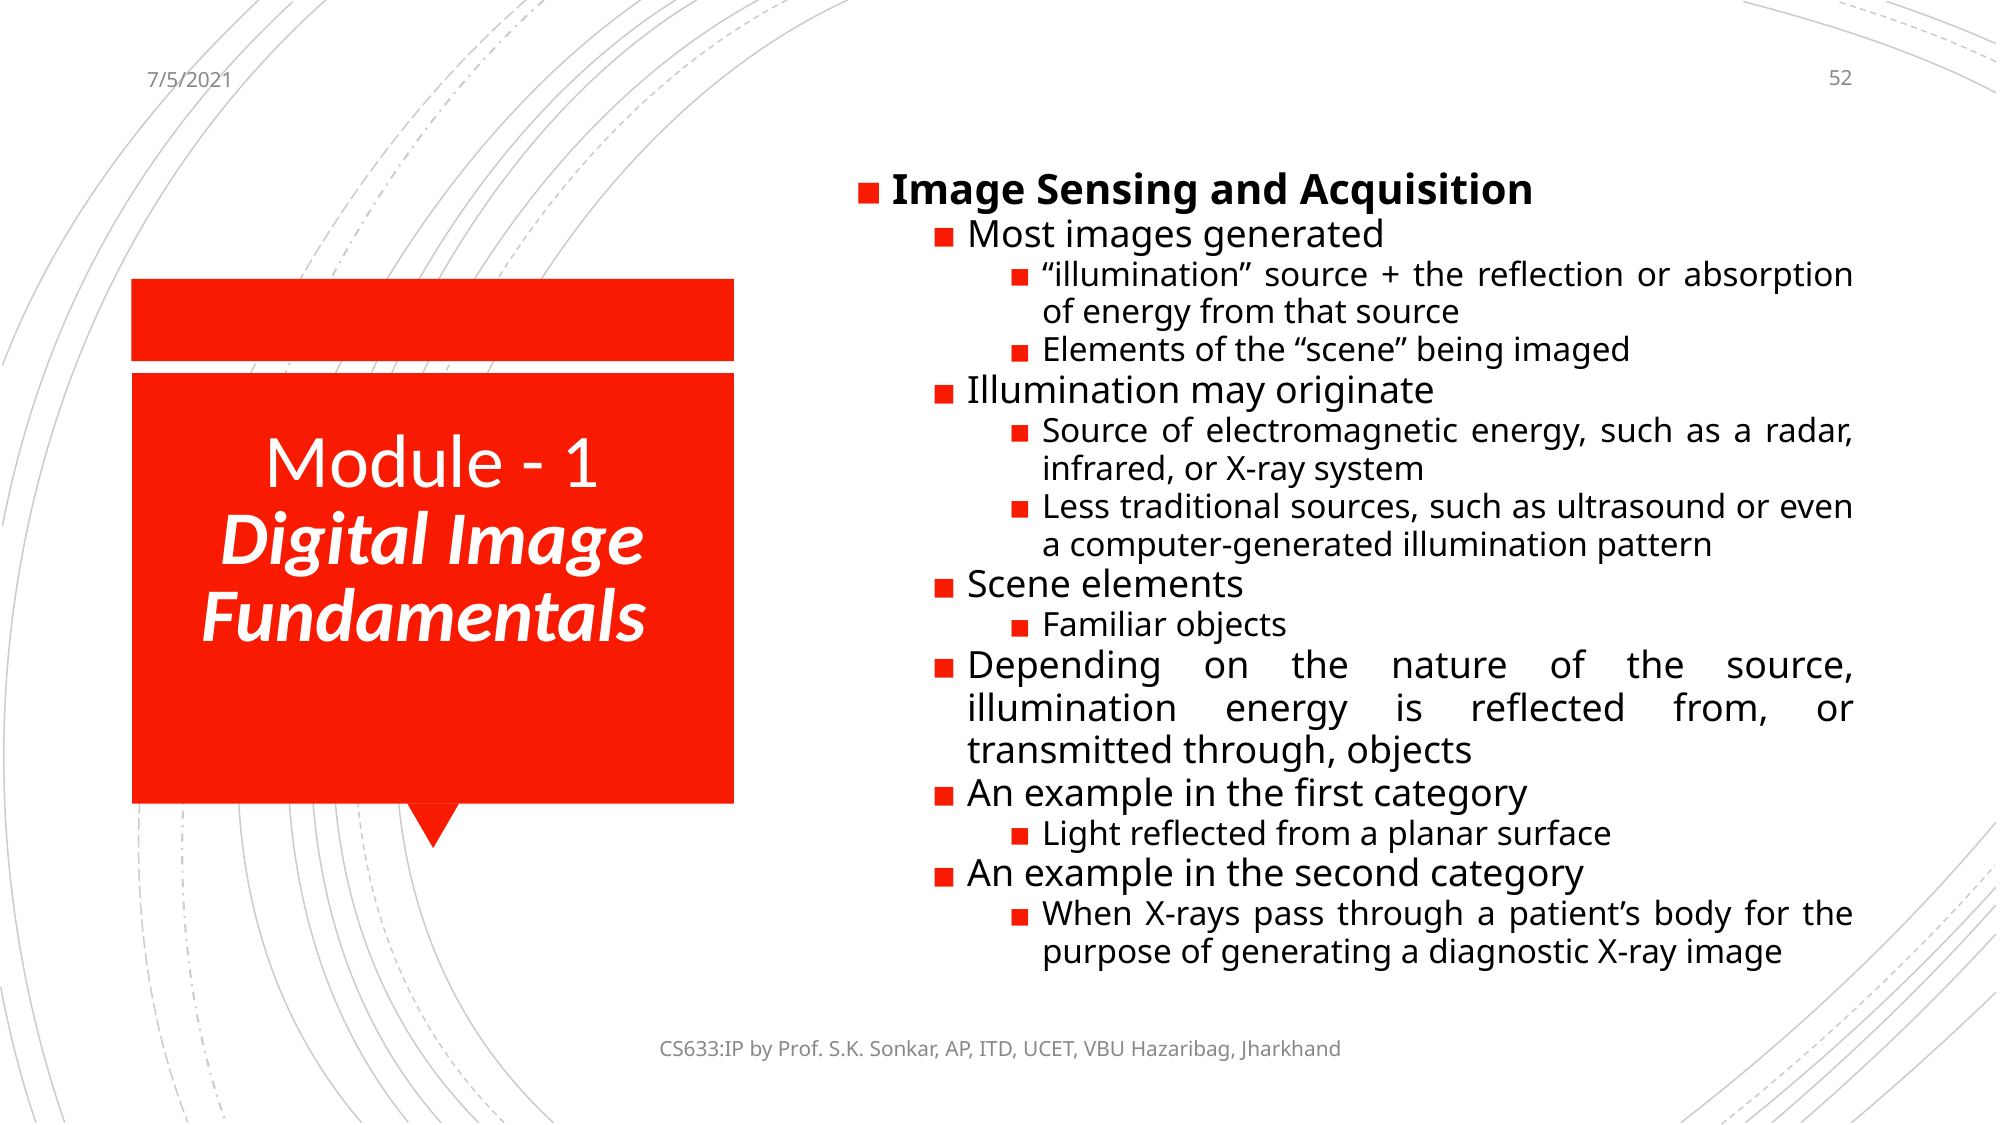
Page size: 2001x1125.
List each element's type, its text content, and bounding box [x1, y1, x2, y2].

title Module - 1 Digital Image Fundamentals [145, 385, 720, 789]
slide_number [131, 52, 732, 105]
footer CS633:IP by Prof. S.K. Sonkar, AP, ITD, UCET, VBU Hazaribag, Jharkhand [131, 1021, 1869, 1074]
slide_number ‹#› [1717, 52, 1868, 105]
list Image Sensing and Acquisition Most images generated “illumination” source + the reflection or absorption of energy from that source Elements of the “scene” being imaged Illumination may originate Source of electromagnetic energy, such as a radar, infrared, or X-ray system Less traditional sources, such as ultrasound or even a computer-generated illumination pattern Scene elements Familiar objects Depending on the nature of the source, illumination energy is reflected from, or transmitted through, objects An example in the first category Light reflected from a planar surface An example in the second category When X-rays pass through a patient’s body for the purpose of generating a diagnostic X-ray image [839, 131, 1871, 993]
